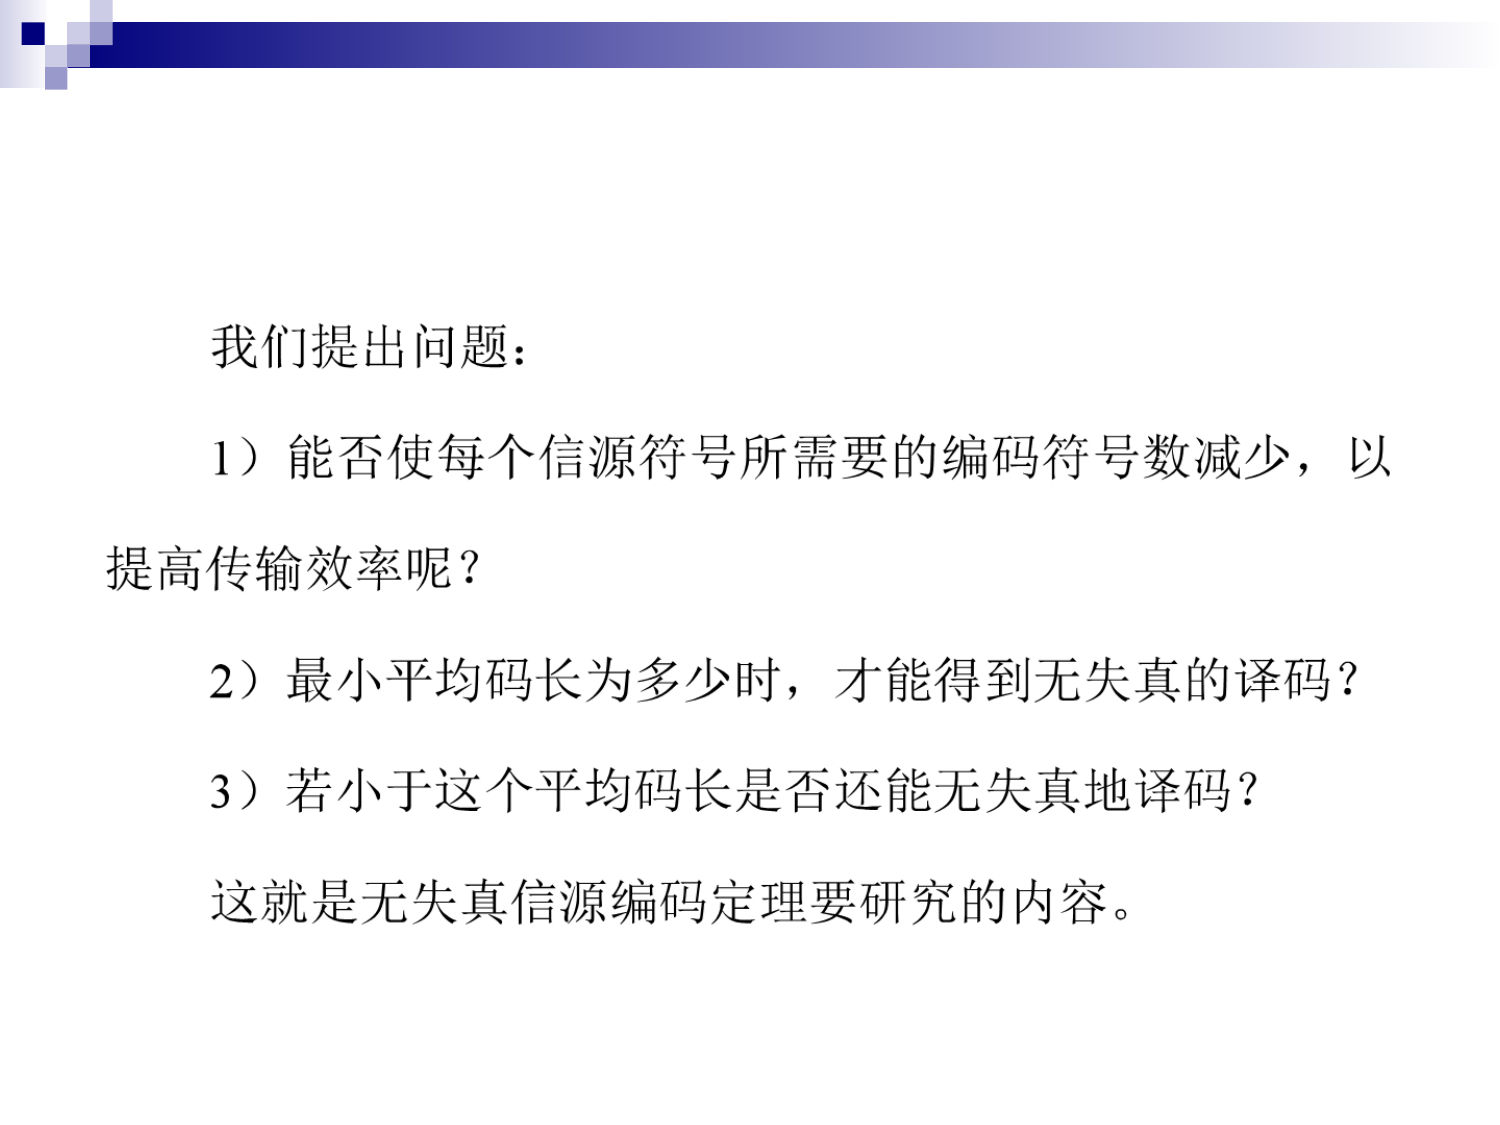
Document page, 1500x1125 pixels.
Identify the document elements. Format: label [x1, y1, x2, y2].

list [103, 289, 1396, 986]
